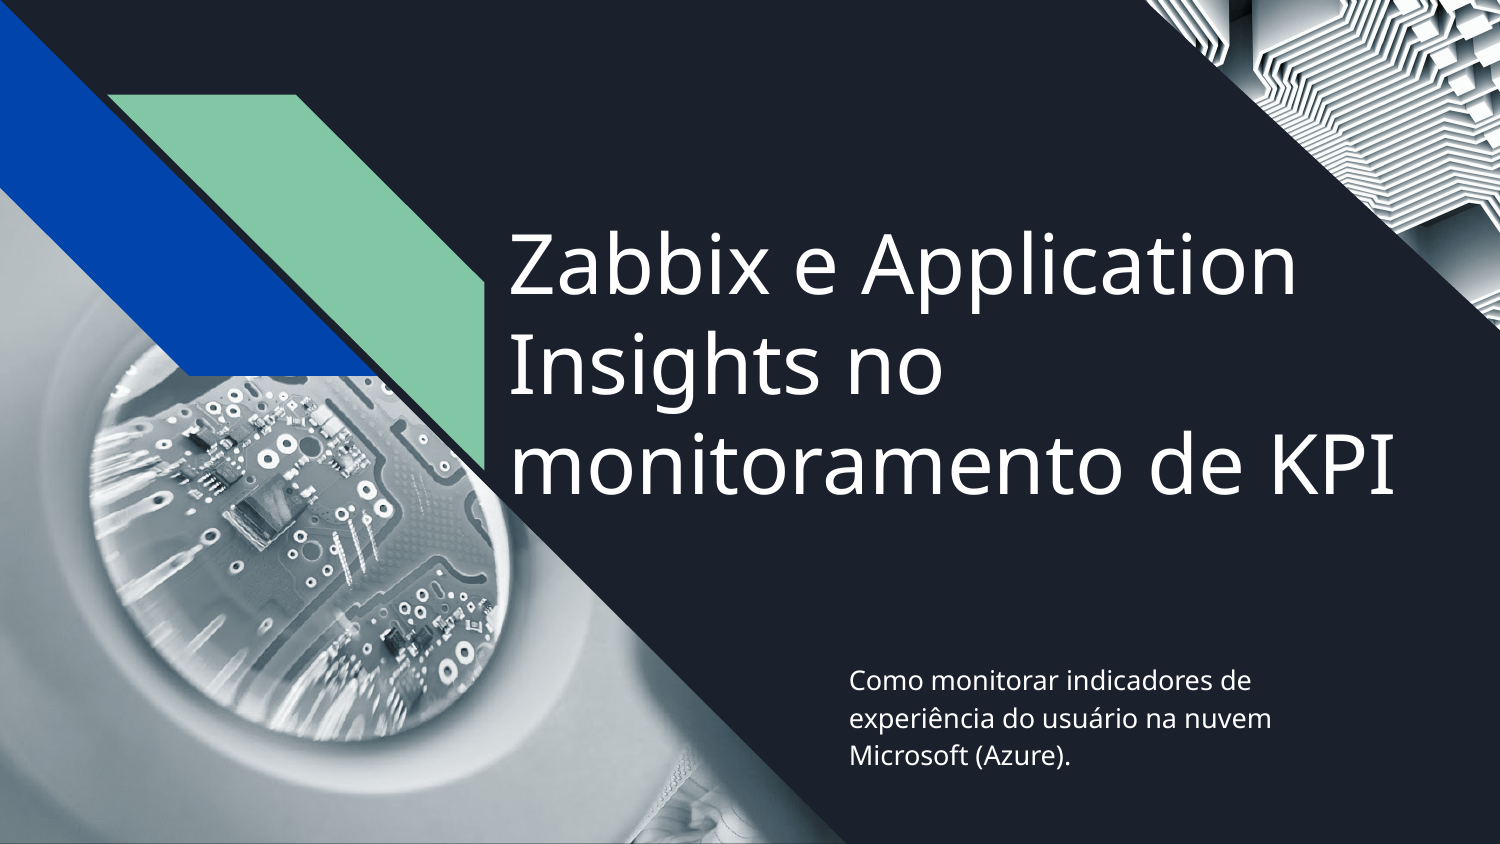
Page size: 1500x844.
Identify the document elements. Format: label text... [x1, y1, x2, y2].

subtitle Como monitorar indicadores de experiência do usuário na nuvem Microsoft (Azure). [833, 643, 1404, 727]
picture [1144, 0, 1500, 196]
title Zabbix e Application Insights no monitoramento de KPI [493, 196, 1500, 607]
picture [0, 189, 847, 844]
